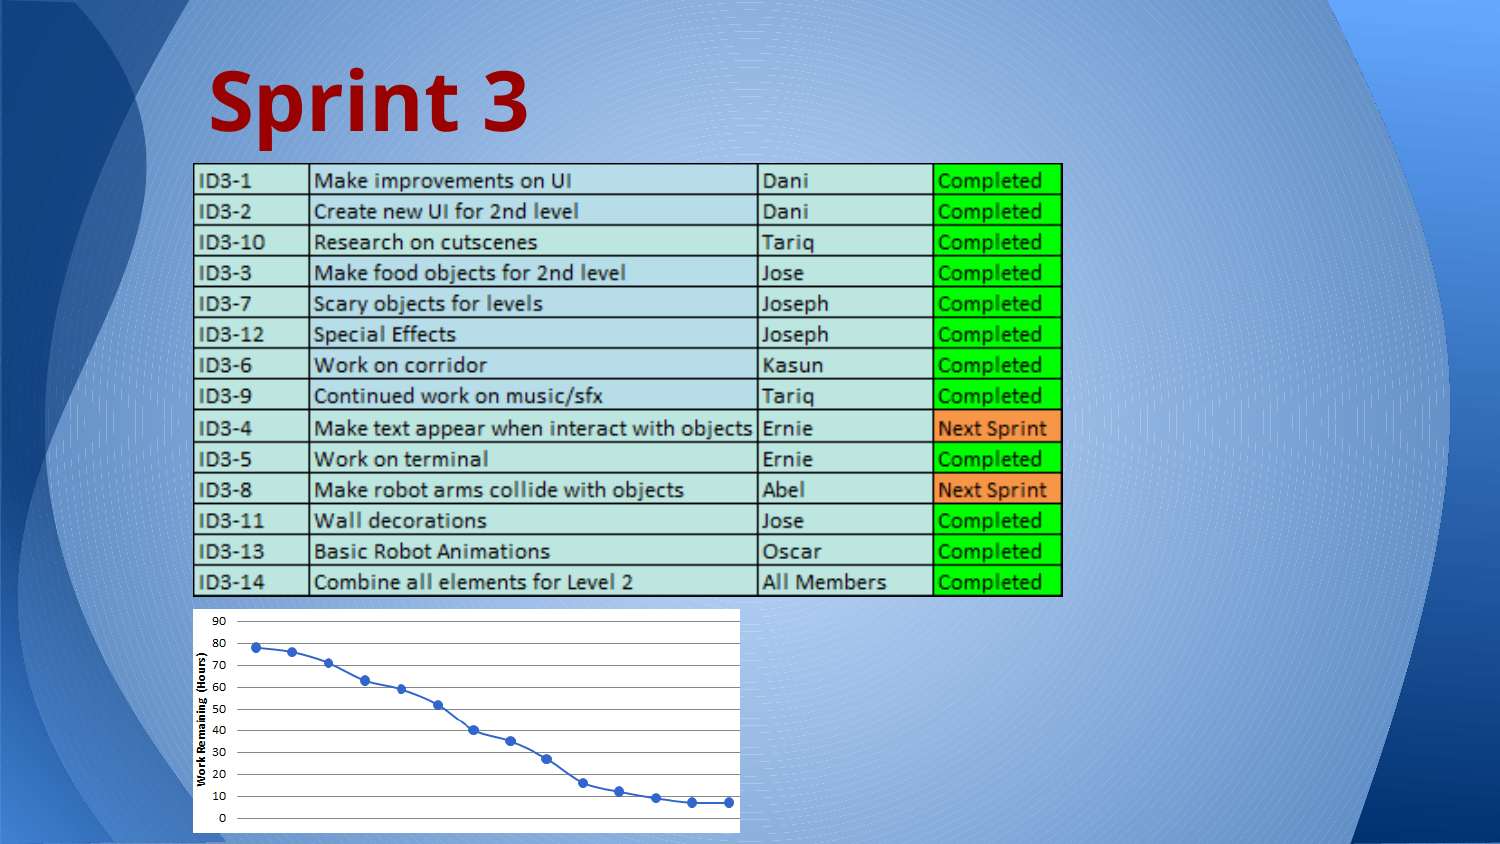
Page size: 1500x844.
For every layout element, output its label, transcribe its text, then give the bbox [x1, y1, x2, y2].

title Sprint 3 [193, 0, 1500, 164]
picture [192, 609, 740, 833]
picture [192, 162, 1063, 597]
